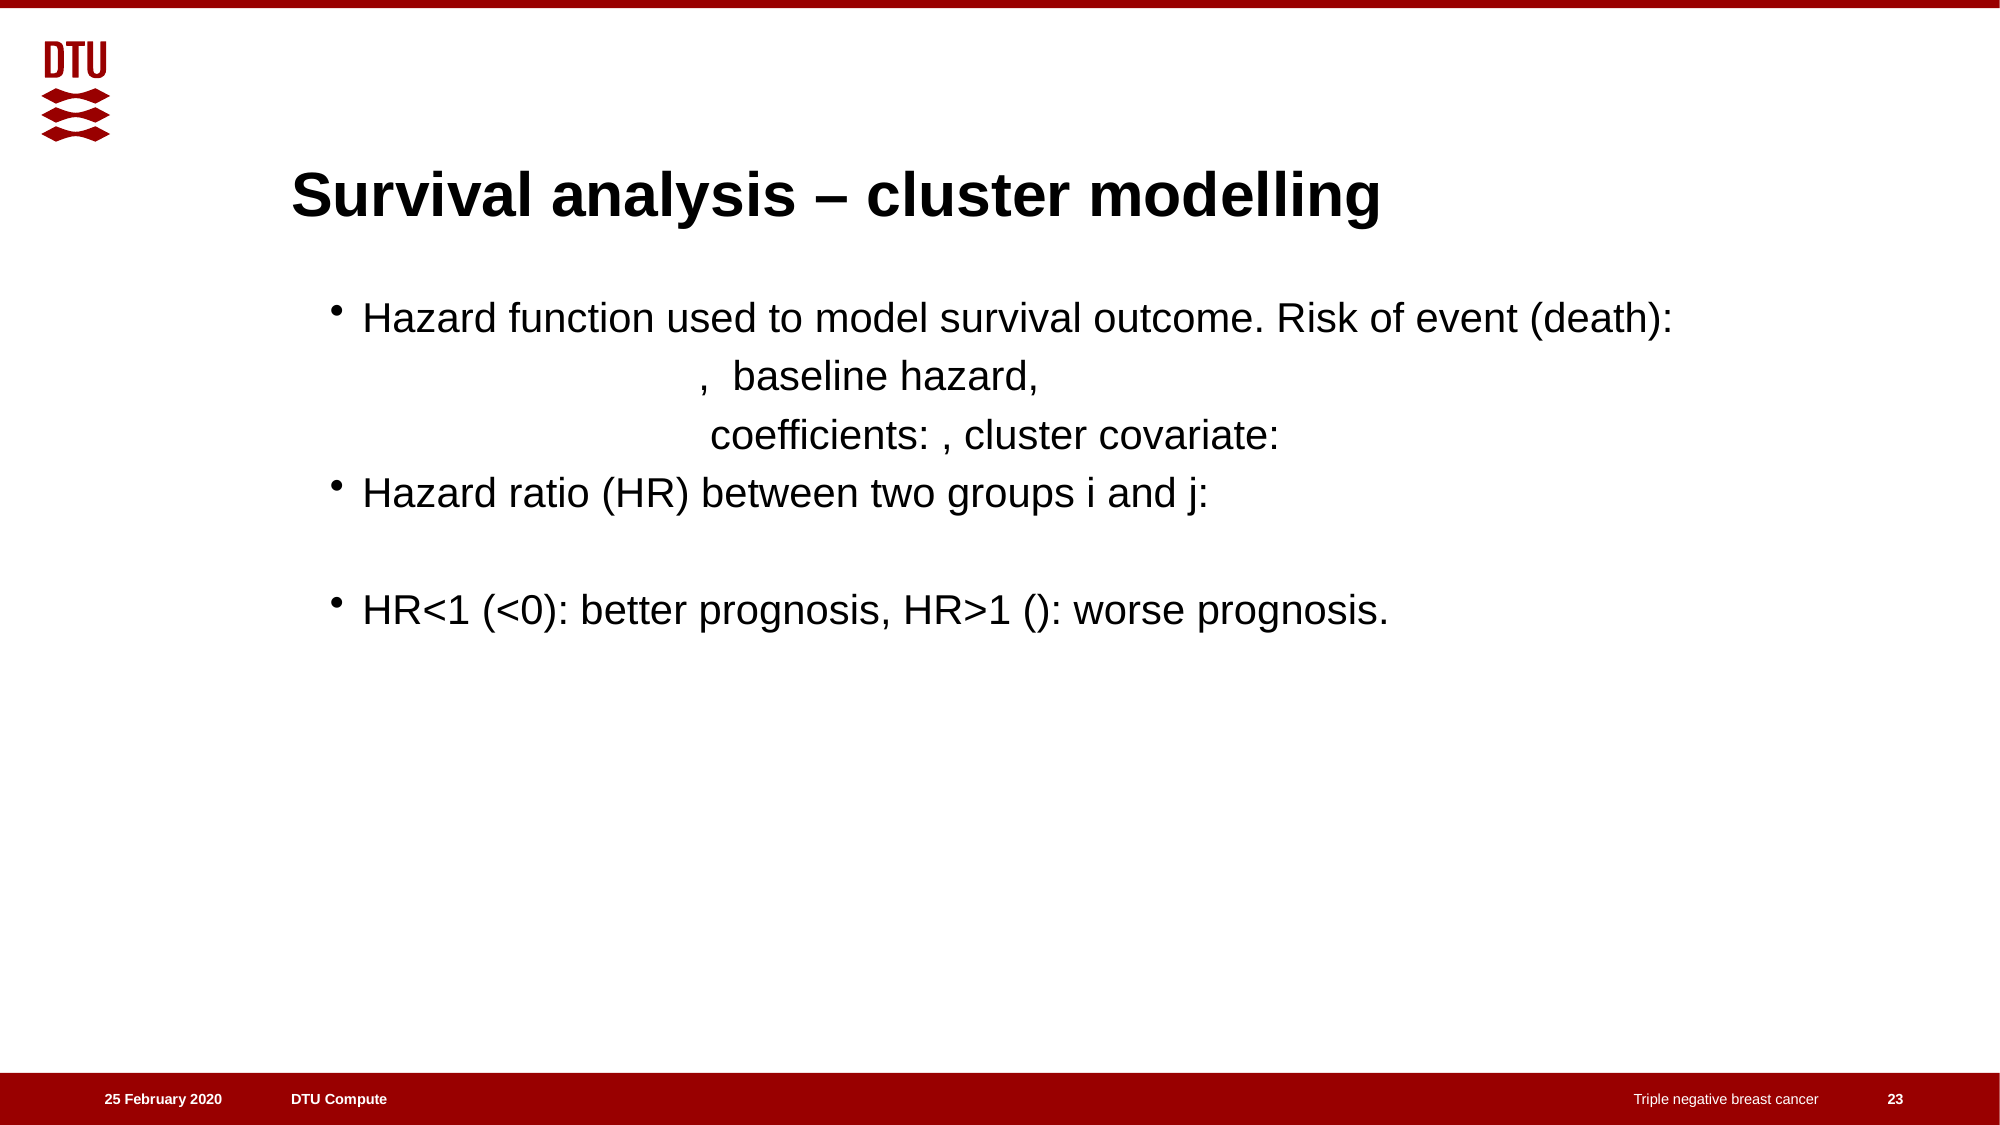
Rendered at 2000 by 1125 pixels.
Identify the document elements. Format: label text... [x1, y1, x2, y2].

slide_number 23 [1887, 1073, 1959, 1125]
title Survival analysis – cluster modelling [291, 69, 1819, 230]
